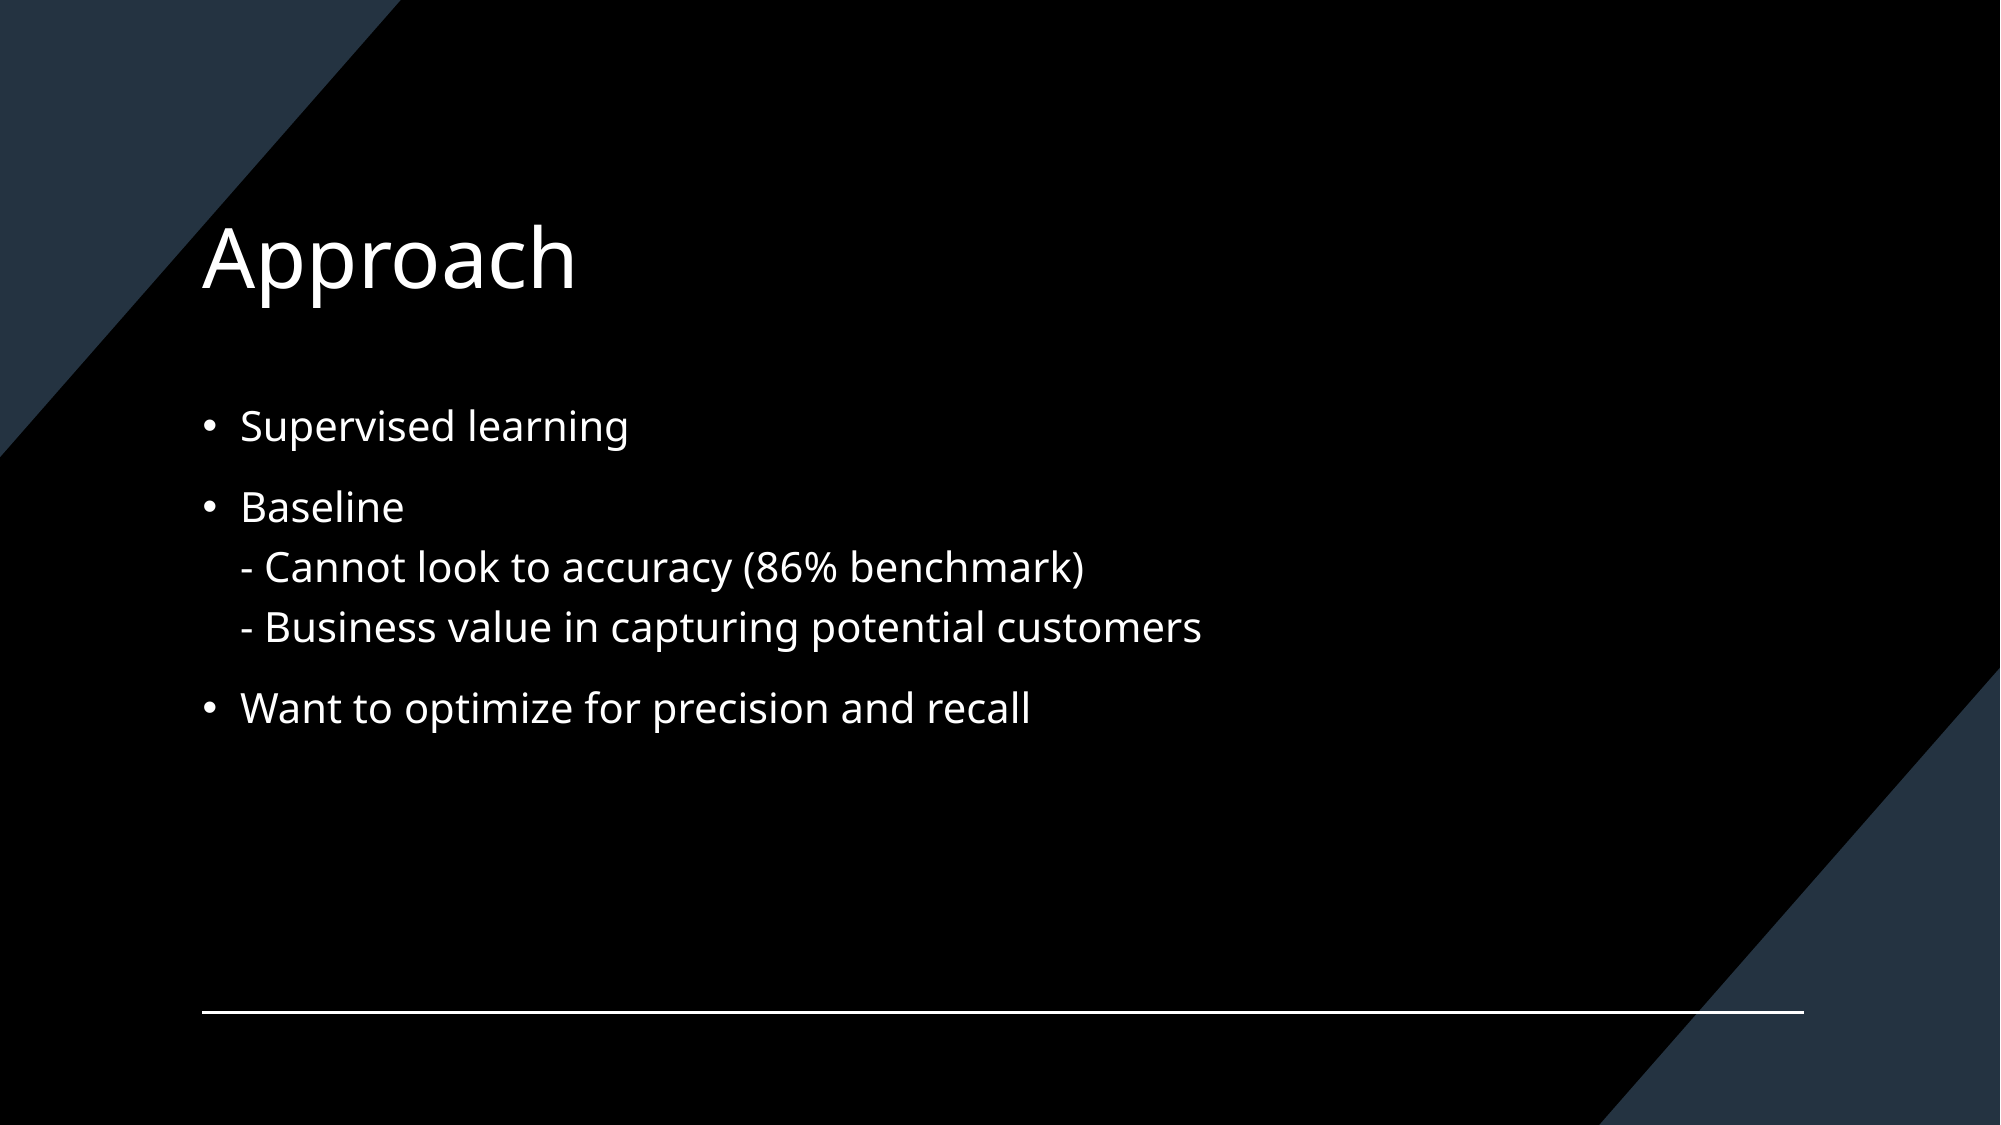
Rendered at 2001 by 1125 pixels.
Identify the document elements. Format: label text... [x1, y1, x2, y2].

title Approach [187, 143, 1813, 367]
list Supervised learning Baseline - Cannot look to accuracy (86% benchmark) - Business value in capturing potential customers Want to optimize for precision and recall [187, 382, 1813, 968]
